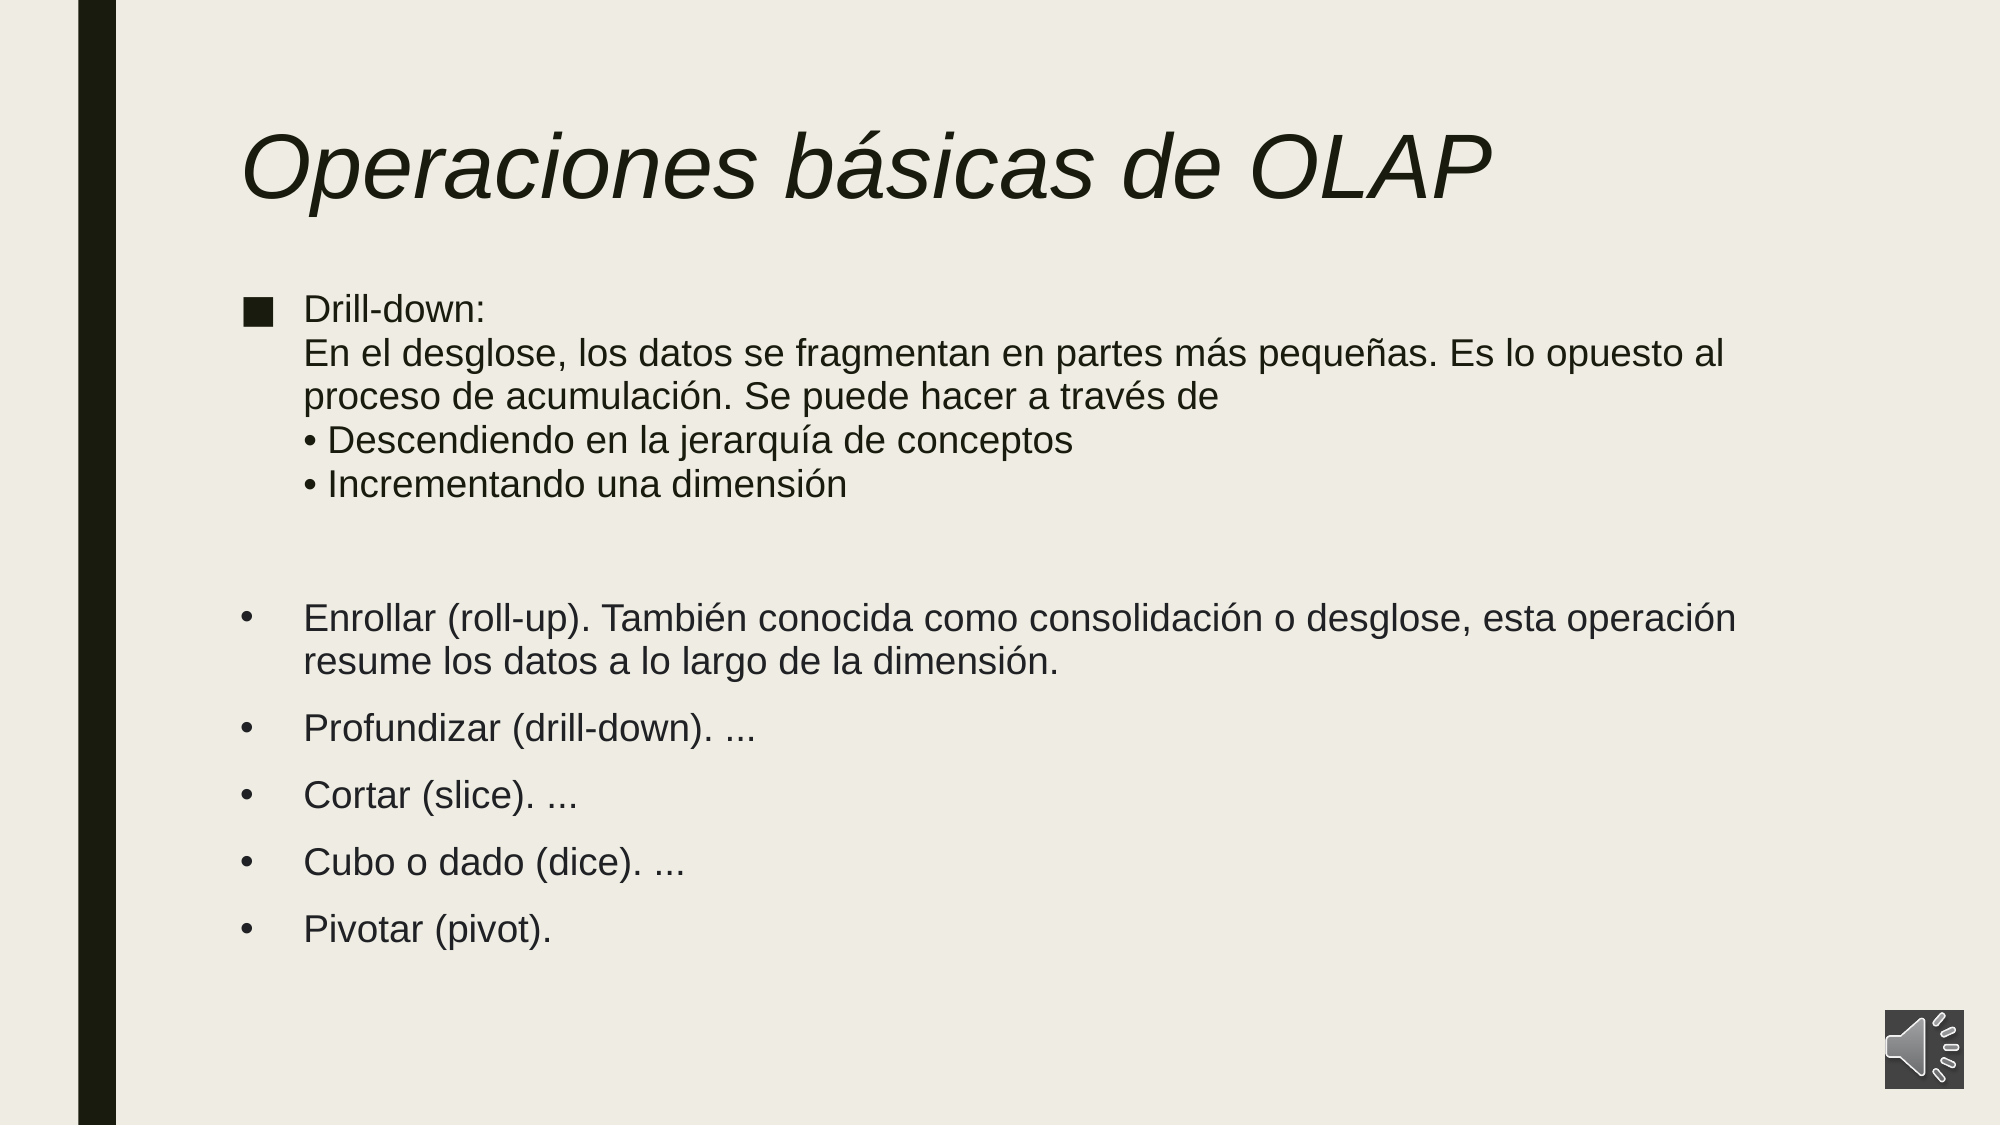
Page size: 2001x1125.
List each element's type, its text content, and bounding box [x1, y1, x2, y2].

list Drill-down: En el desglose, los datos se fragmentan en partes más pequeñas. Es lo opuesto al proceso de acumulación. Se puede hacer a través de • Descendiendo en la jerarquía de conceptos • Incrementando una dimensión Enrollar (roll-up). También conocida como consolidación o desglose, esta operación resume los datos a lo largo de la dimensión. Profundizar (drill-down). ... Cortar (slice). ... Cubo o dado (dice). ... Pivotar (pivot). [225, 279, 1874, 963]
picture [1884, 1009, 1965, 1090]
title Operaciones básicas de OLAP [225, 112, 1800, 279]
